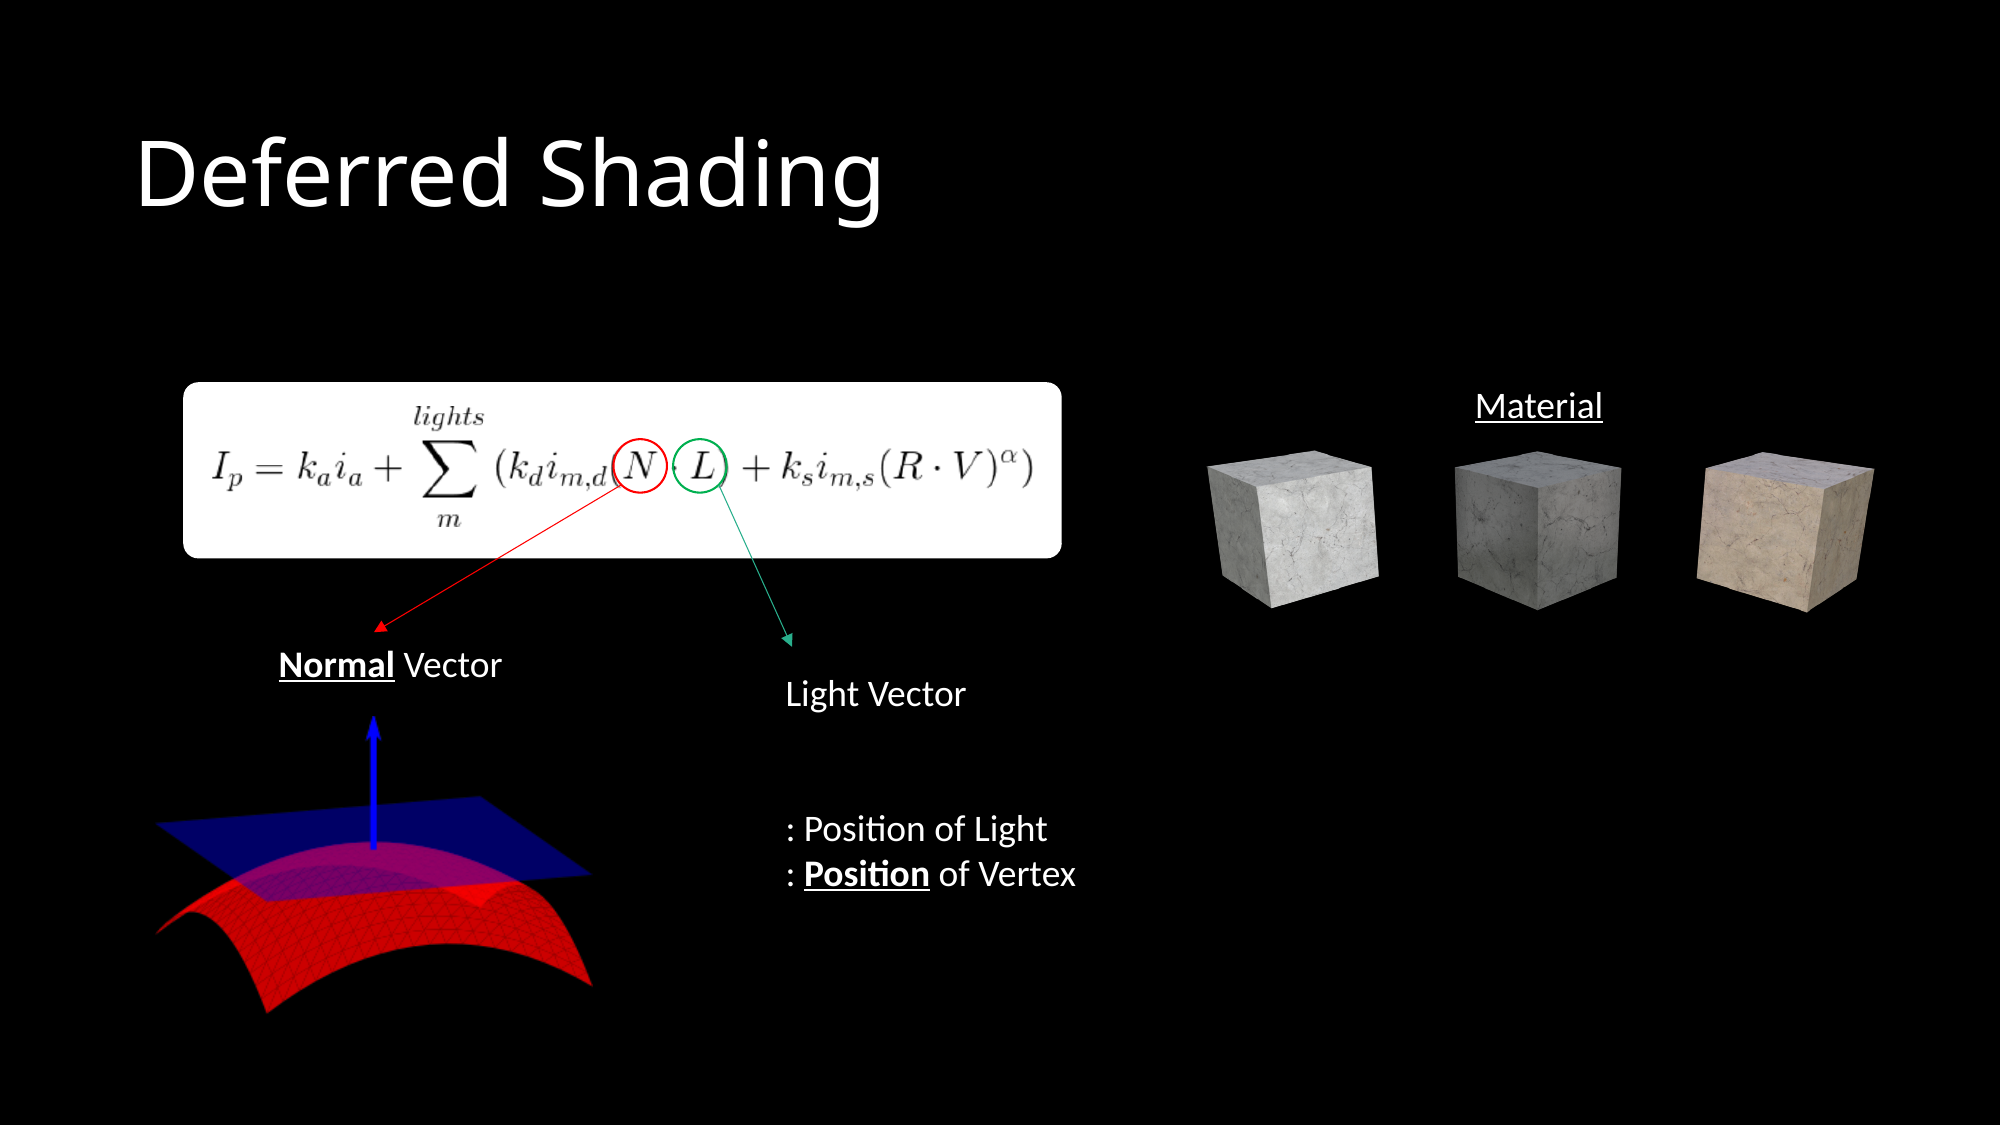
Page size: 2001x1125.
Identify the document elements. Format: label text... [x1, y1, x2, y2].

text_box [673, 439, 1208, 995]
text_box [155, 439, 668, 1015]
picture [183, 382, 1062, 559]
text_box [1181, 373, 1895, 633]
title Deferred Shading [118, 95, 922, 234]
